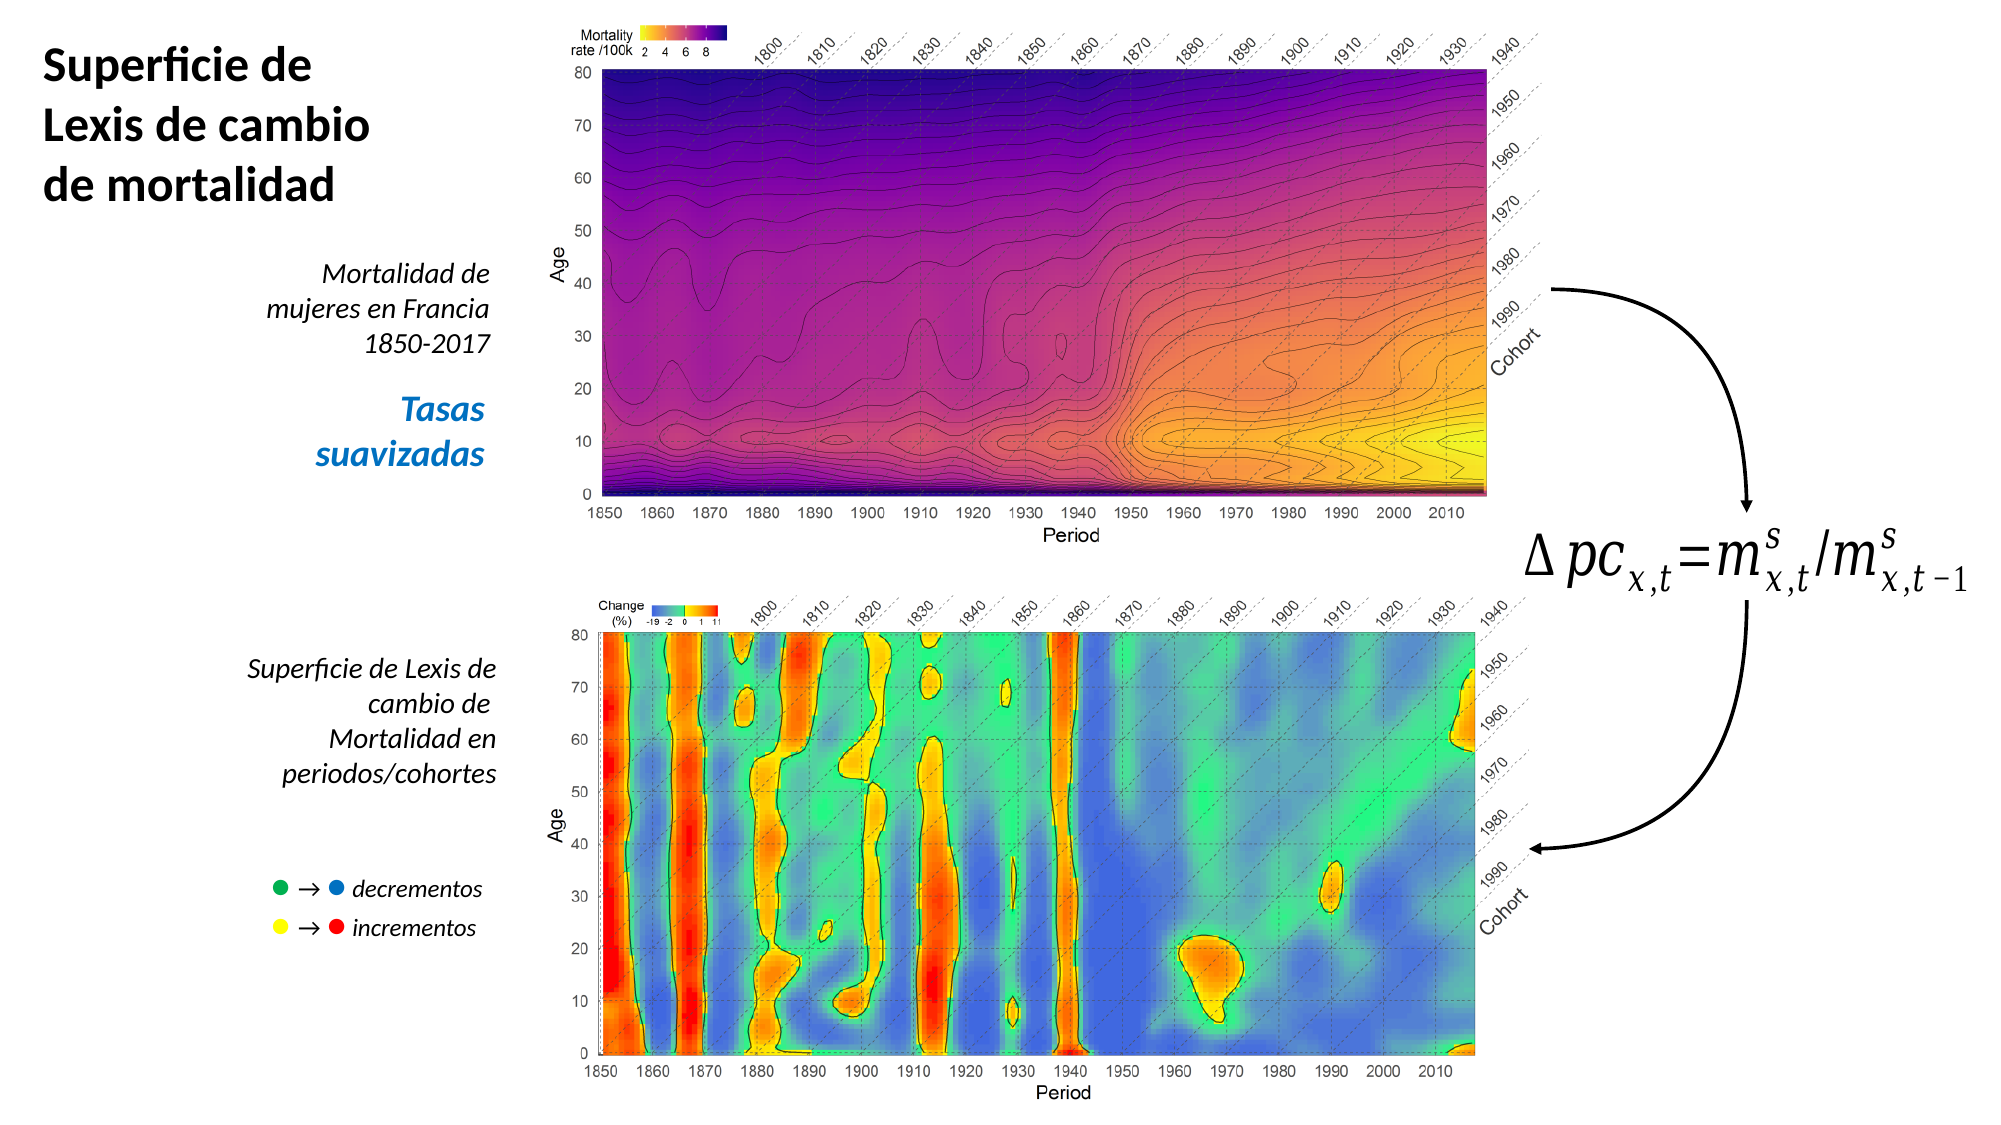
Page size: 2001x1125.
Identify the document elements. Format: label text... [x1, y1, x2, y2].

text_box Superficie de Lexis de cambio de Mortalidad en periodos/cohortes [180, 642, 512, 797]
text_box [1550, 289, 1747, 513]
text_box Superficie de Lexis de cambio de mortalidad [28, 24, 433, 220]
text_box Tasas suavizadas [220, 376, 500, 482]
picture [538, 0, 1552, 1125]
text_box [1513, 615, 1763, 834]
text_box Mortalidad de mujeres en Francia 1850-2017 [226, 247, 505, 367]
text_box ● → ● decrementos ● → ● incrementos [255, 856, 512, 951]
